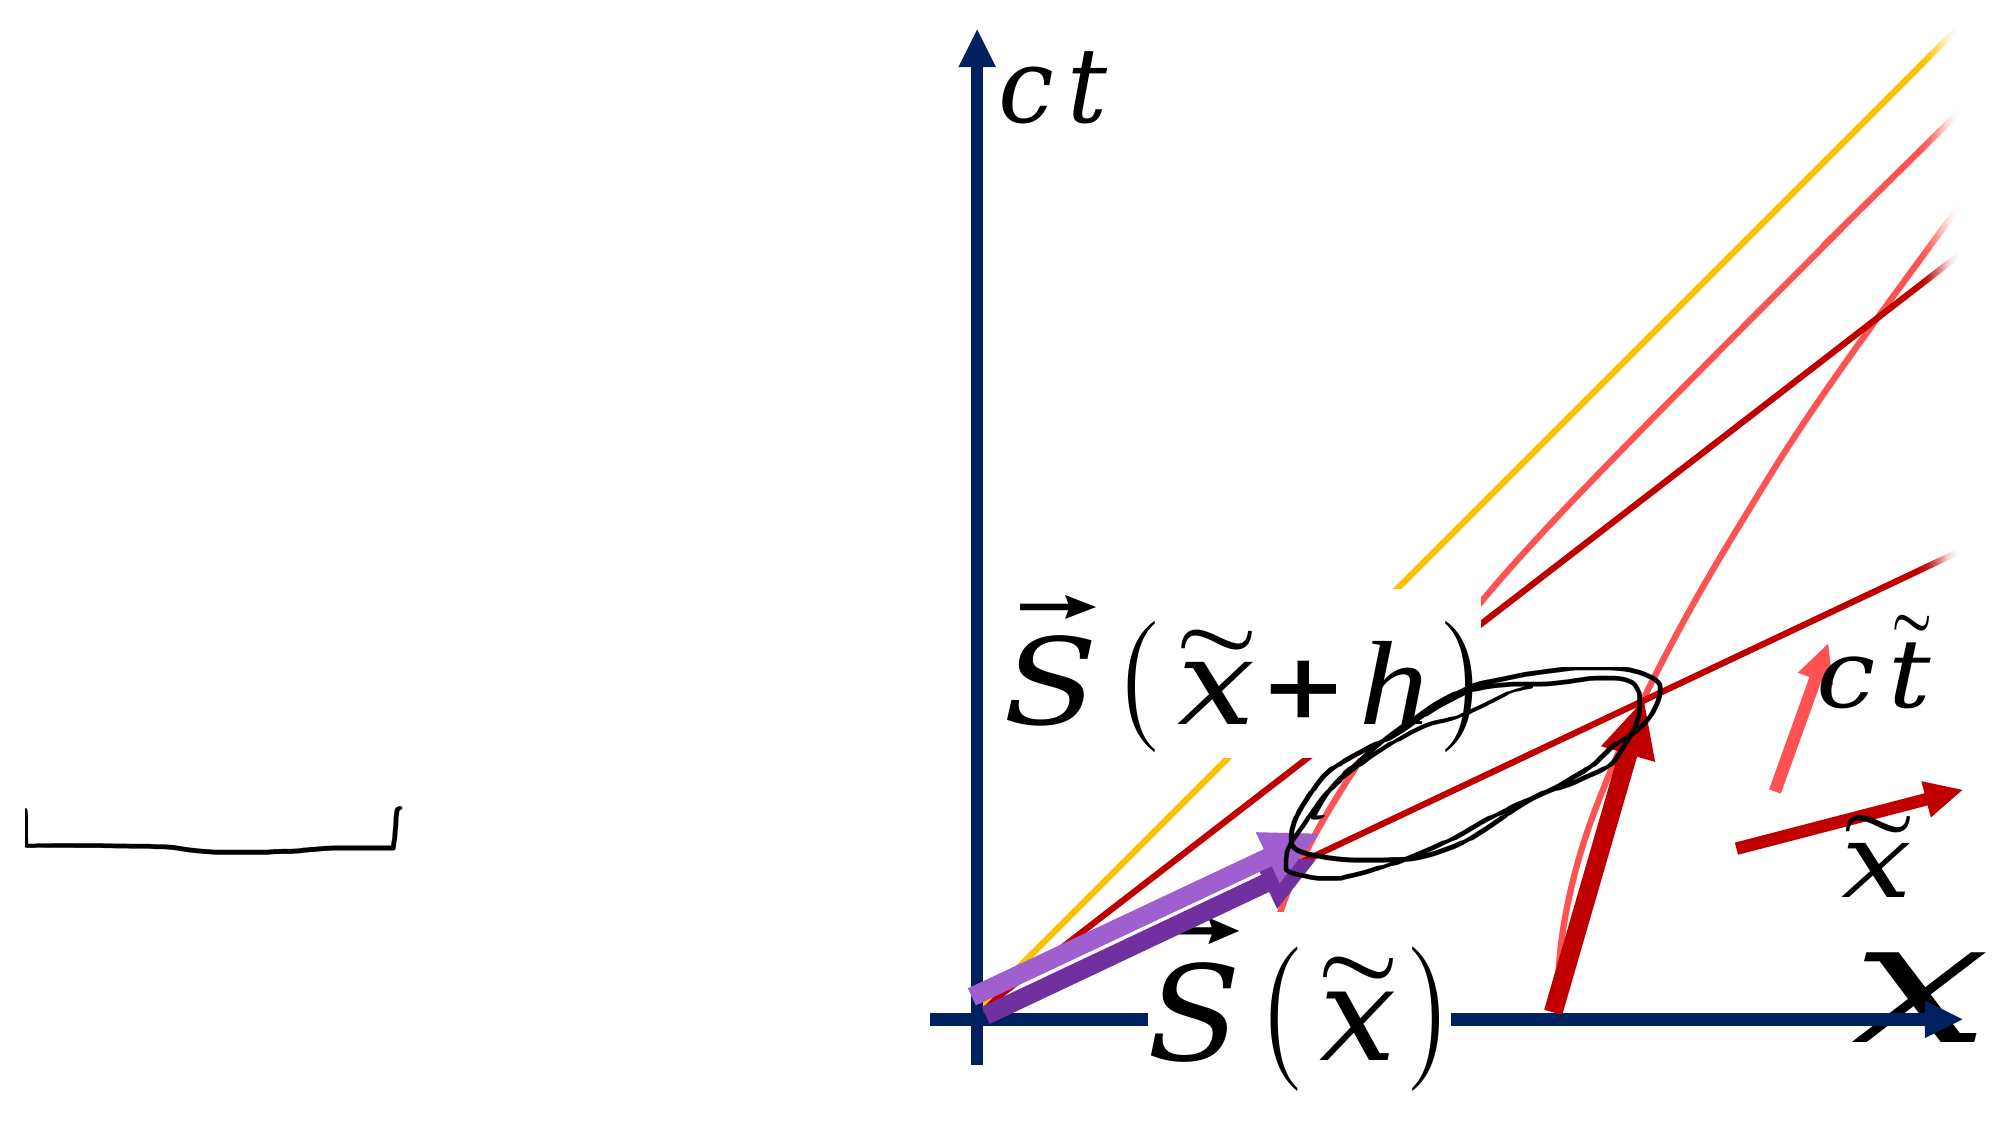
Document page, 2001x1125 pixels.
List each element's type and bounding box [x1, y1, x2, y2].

text_box [1302, 699, 1644, 859]
text_box [972, 0, 2000, 1113]
picture [25, 667, 972, 890]
text_box [971, 833, 1319, 997]
text_box [985, 997, 1317, 1016]
